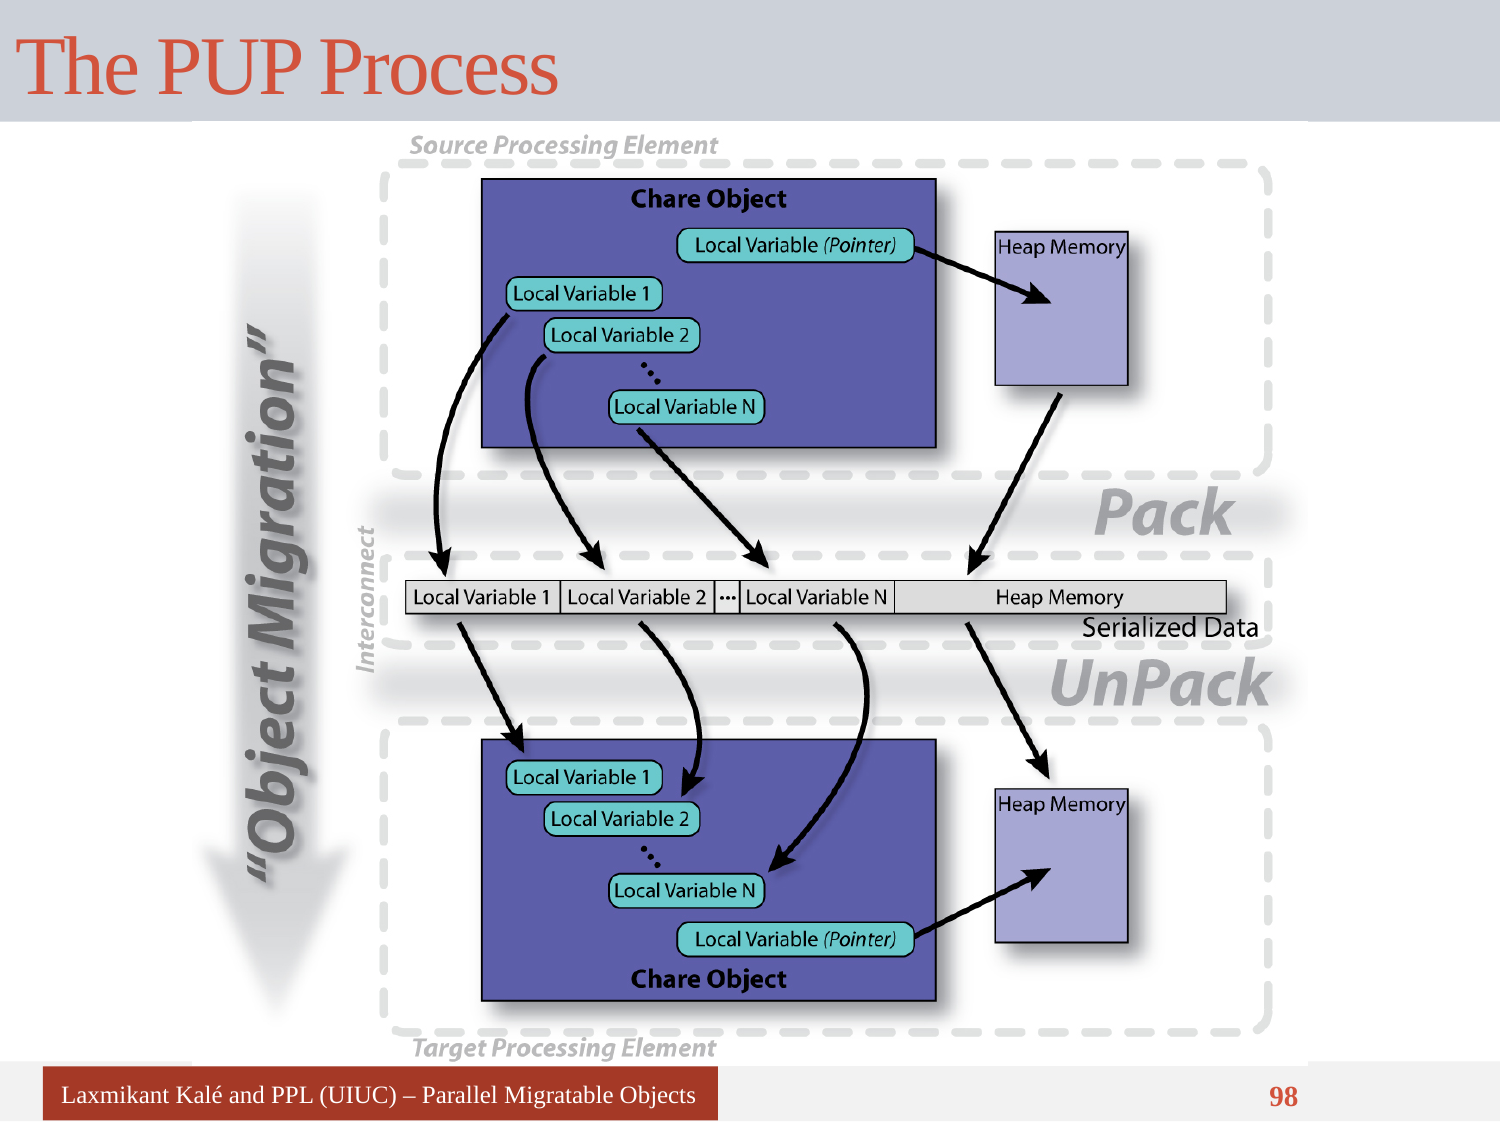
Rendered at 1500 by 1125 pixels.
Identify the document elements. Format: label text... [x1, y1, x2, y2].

slide_number 98 [1254, 1073, 1457, 1122]
title The PUP Process [0, 0, 1500, 120]
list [0, 121, 1500, 1066]
footer Laxmikant Kalé and PPL (UIUC) – Parallel Migratable Objects [42, 1073, 718, 1121]
